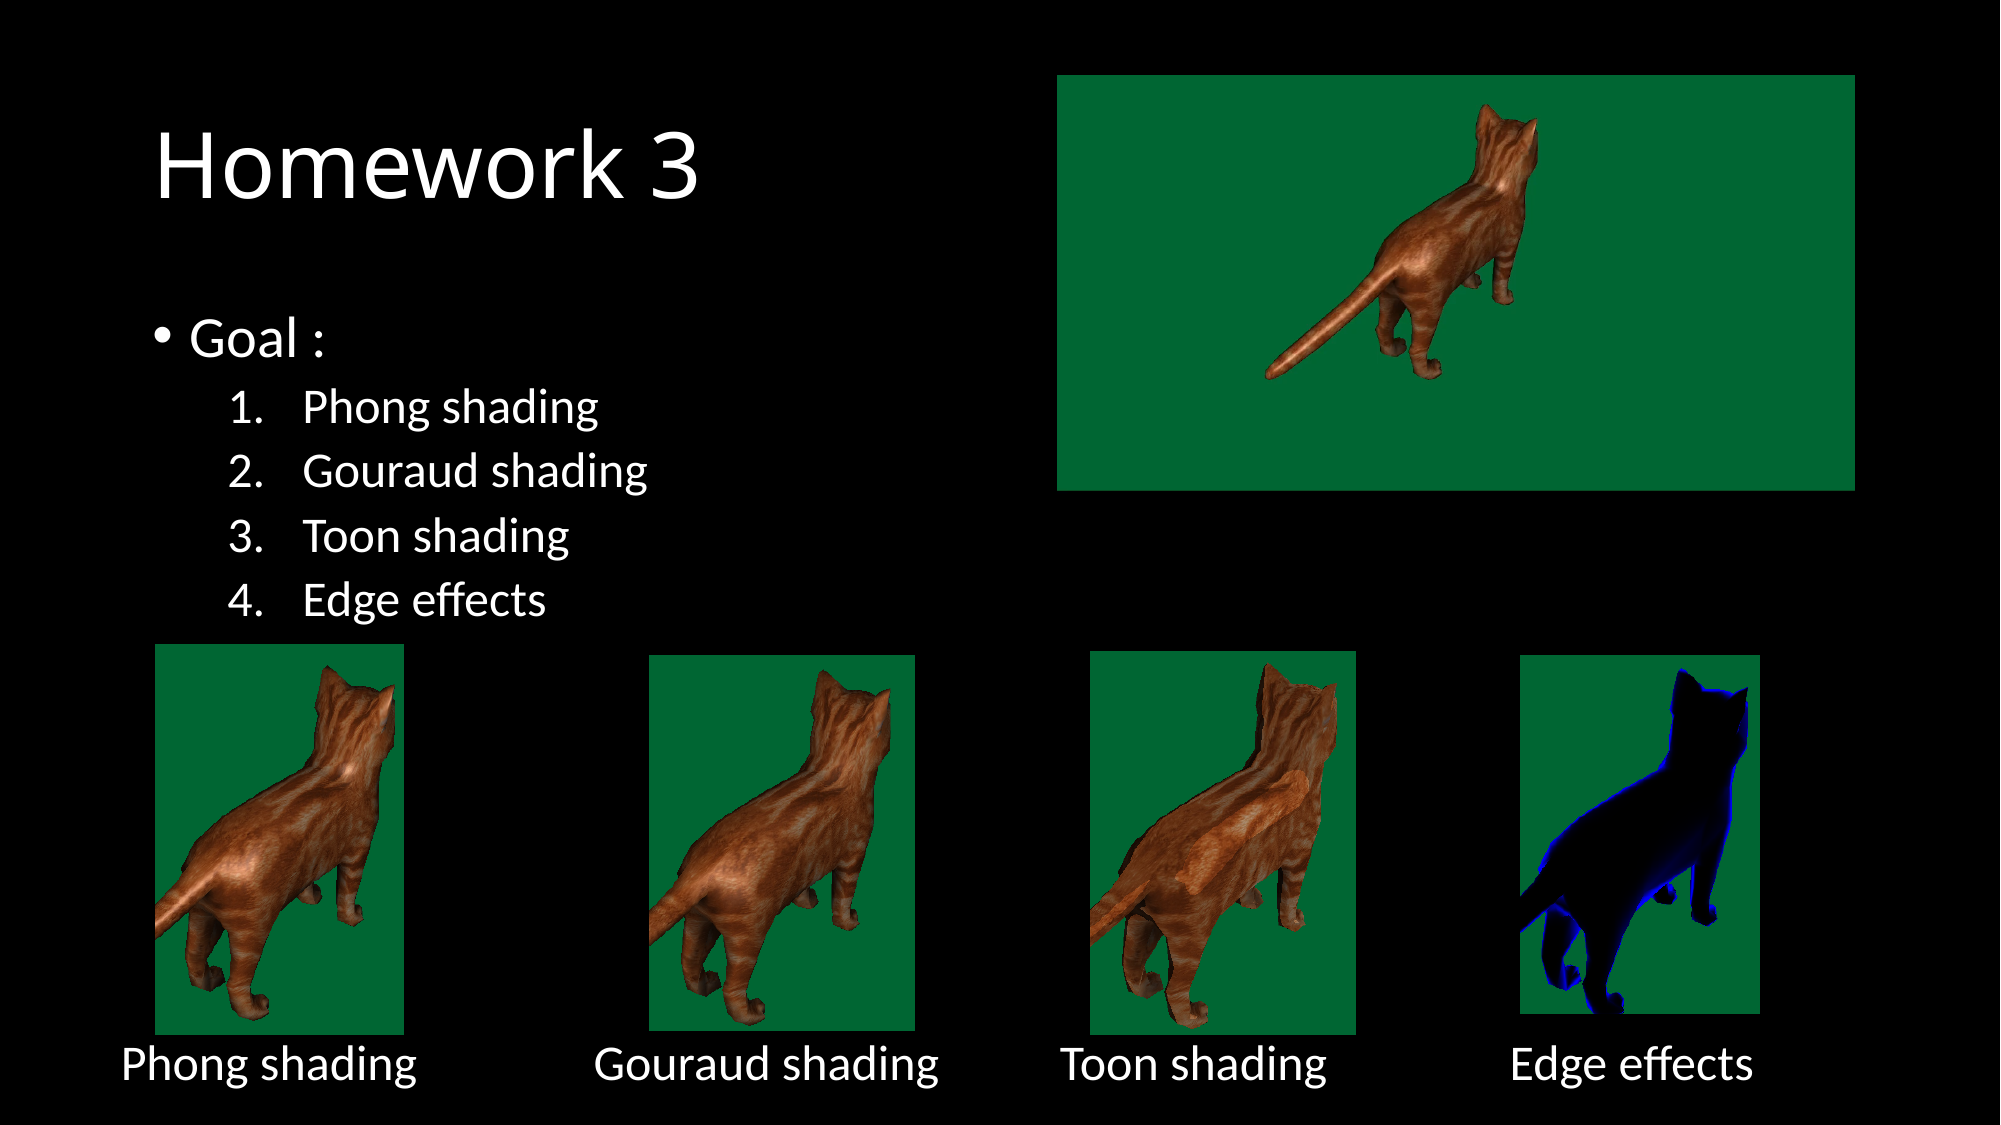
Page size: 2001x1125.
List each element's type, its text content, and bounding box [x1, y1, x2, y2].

picture [155, 644, 404, 1035]
picture [1520, 655, 1760, 1014]
picture [1090, 651, 1356, 1035]
picture [649, 655, 915, 1031]
text_box Phong shading [30, 1030, 503, 1116]
text_box Edge effects [1419, 1030, 1820, 1116]
text_box Gouraud shading [503, 1030, 990, 1116]
text_box Toon shading [990, 1030, 1419, 1116]
title Homework 3 [137, 59, 1863, 278]
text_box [1057, 74, 1856, 524]
list Goal : Phong shading Gouraud shading Toon shading Edge effects [137, 299, 1863, 1014]
